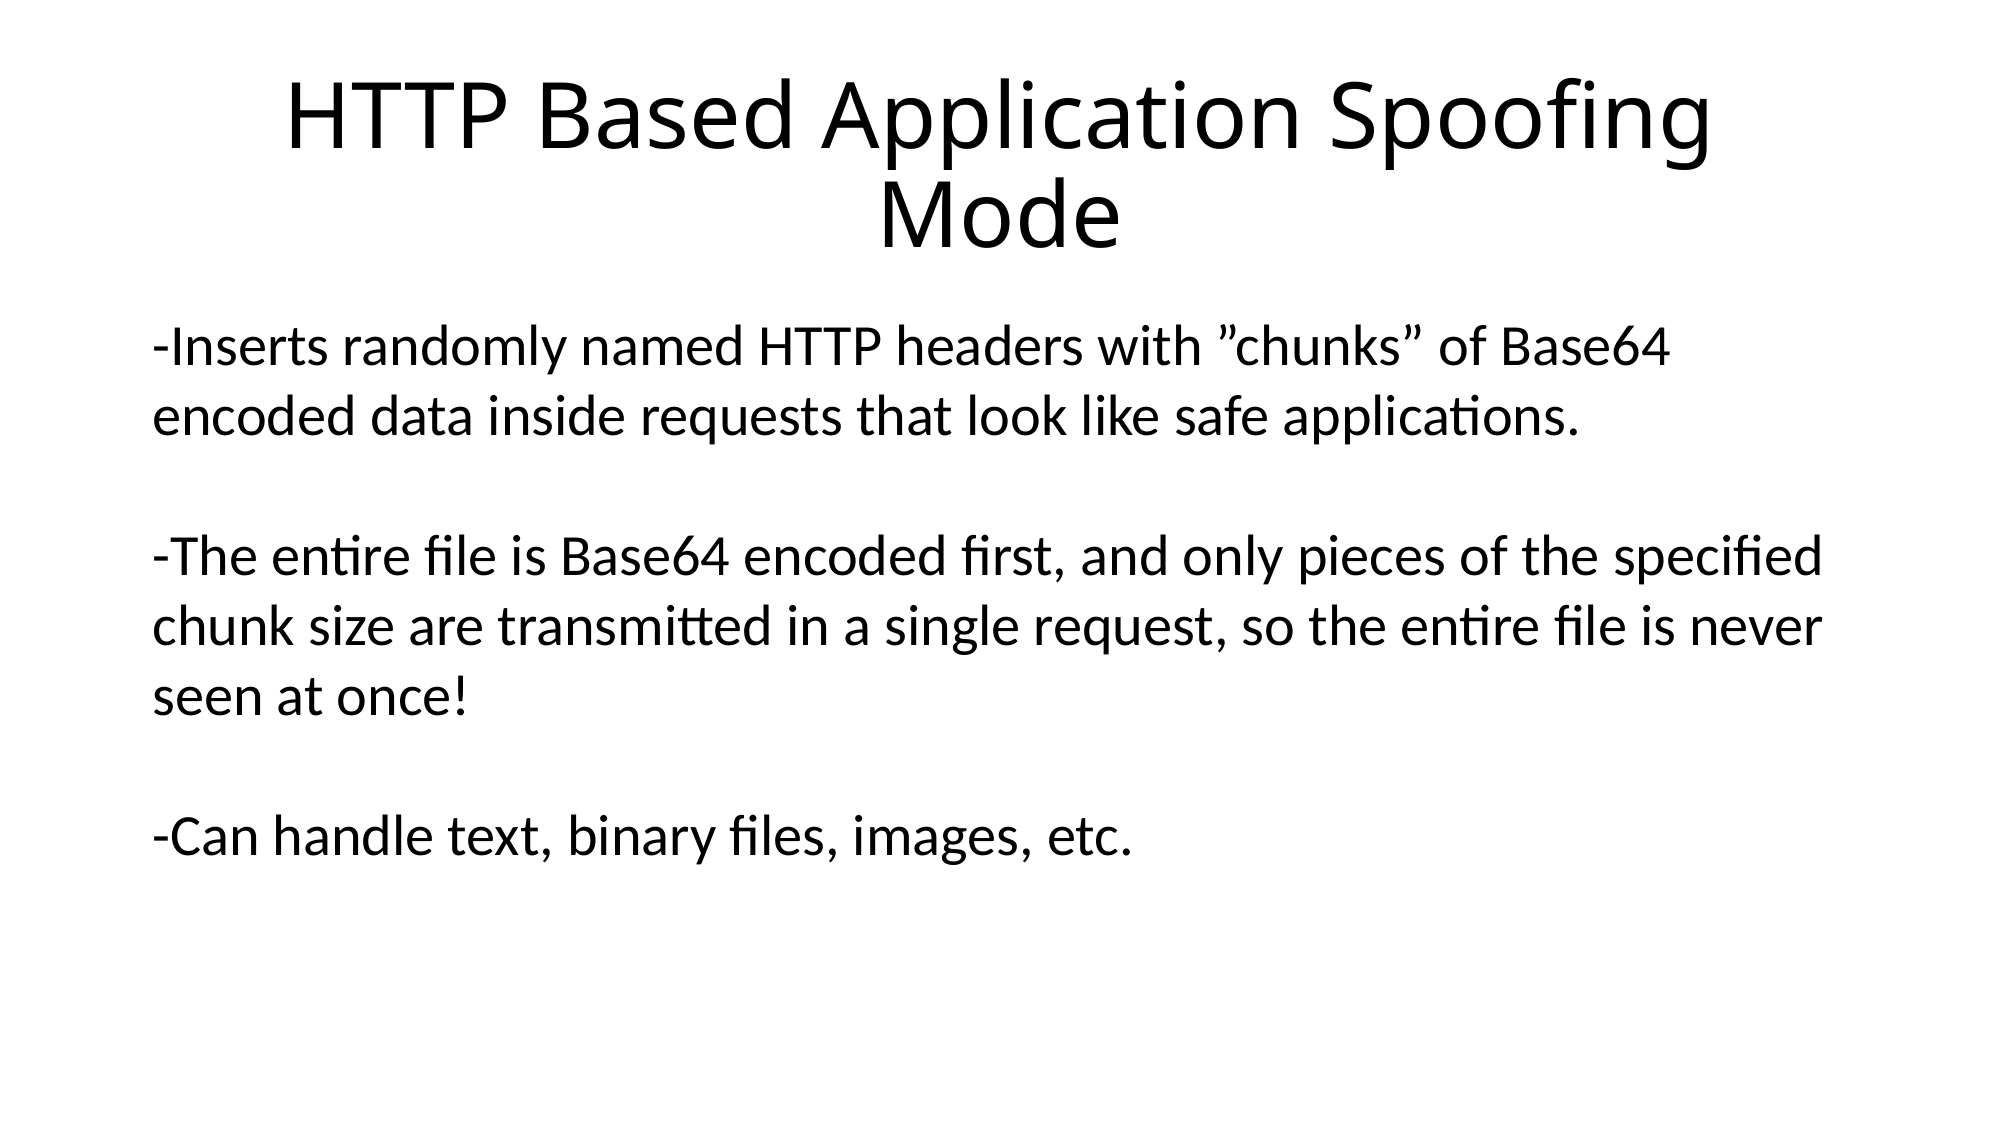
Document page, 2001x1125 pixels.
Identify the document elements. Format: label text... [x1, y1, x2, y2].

list -Inserts randomly named HTTP headers with ”chunks” of Base64 encoded data inside requests that look like safe applications. -The entire file is Base64 encoded first, and only pieces of the specified chunk size are transmitted in a single request, so the entire file is never seen at once! -Can handle text, binary files, images, etc. [137, 299, 1863, 1014]
title HTTP Based Application Spoofing Mode [137, 59, 1863, 278]
